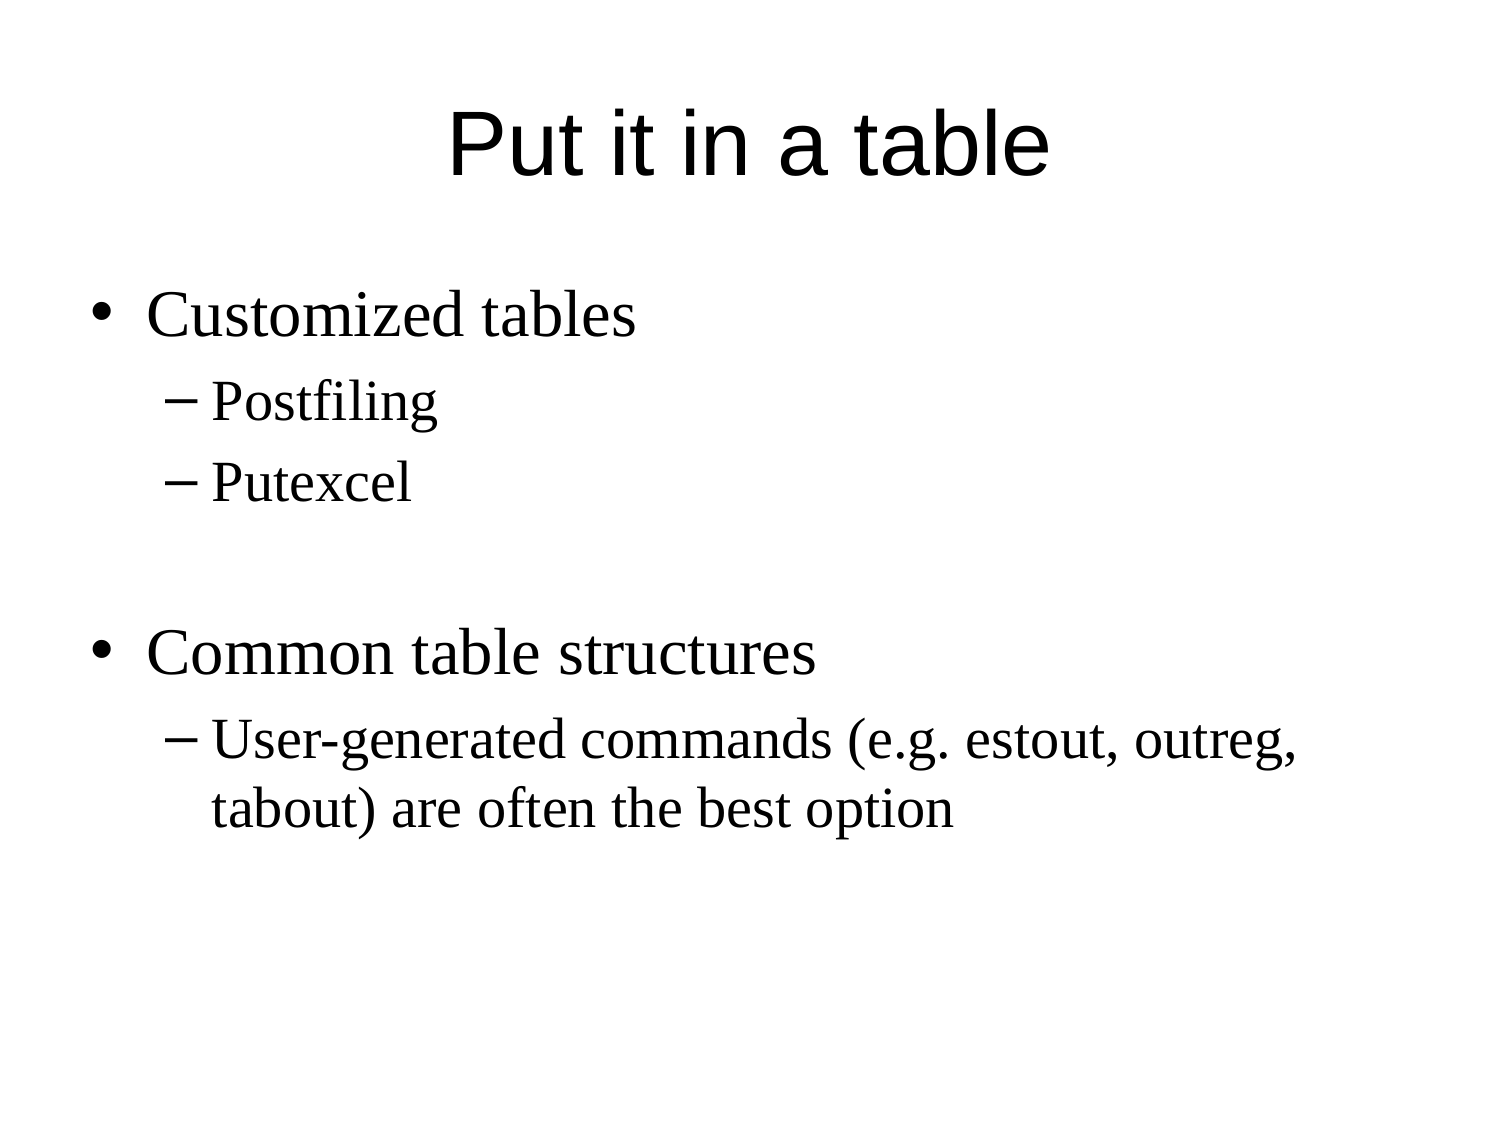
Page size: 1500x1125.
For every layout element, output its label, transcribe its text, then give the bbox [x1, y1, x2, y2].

title Put it in a table [75, 45, 1425, 233]
list Customized tables Postfiling Putexcel Common table structures User-generated commands (e.g. estout, outreg, tabout) are often the best option [75, 262, 1425, 1005]
